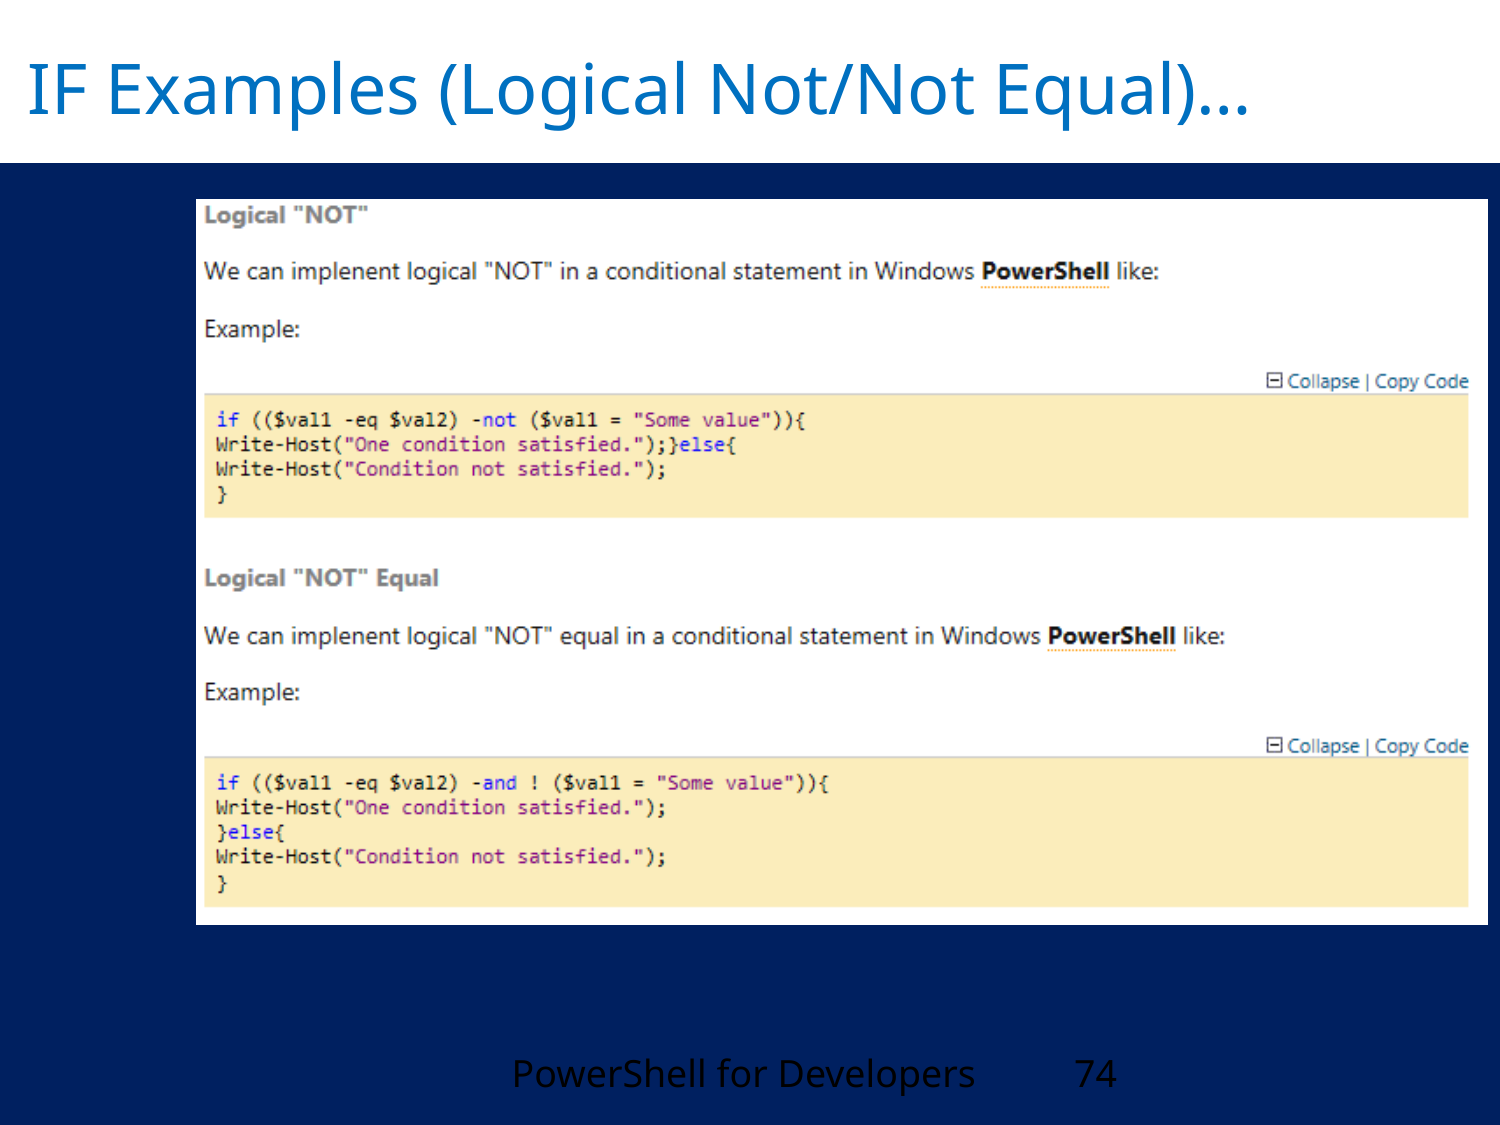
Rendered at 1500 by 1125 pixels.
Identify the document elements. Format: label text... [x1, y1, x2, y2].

footer PowerShell for Developers [496, 1042, 1004, 1103]
picture [196, 199, 1488, 926]
text_box IF Examples (Logical Not/Not Equal)… [12, 37, 1338, 138]
slide_number 74 [1059, 1042, 1397, 1103]
